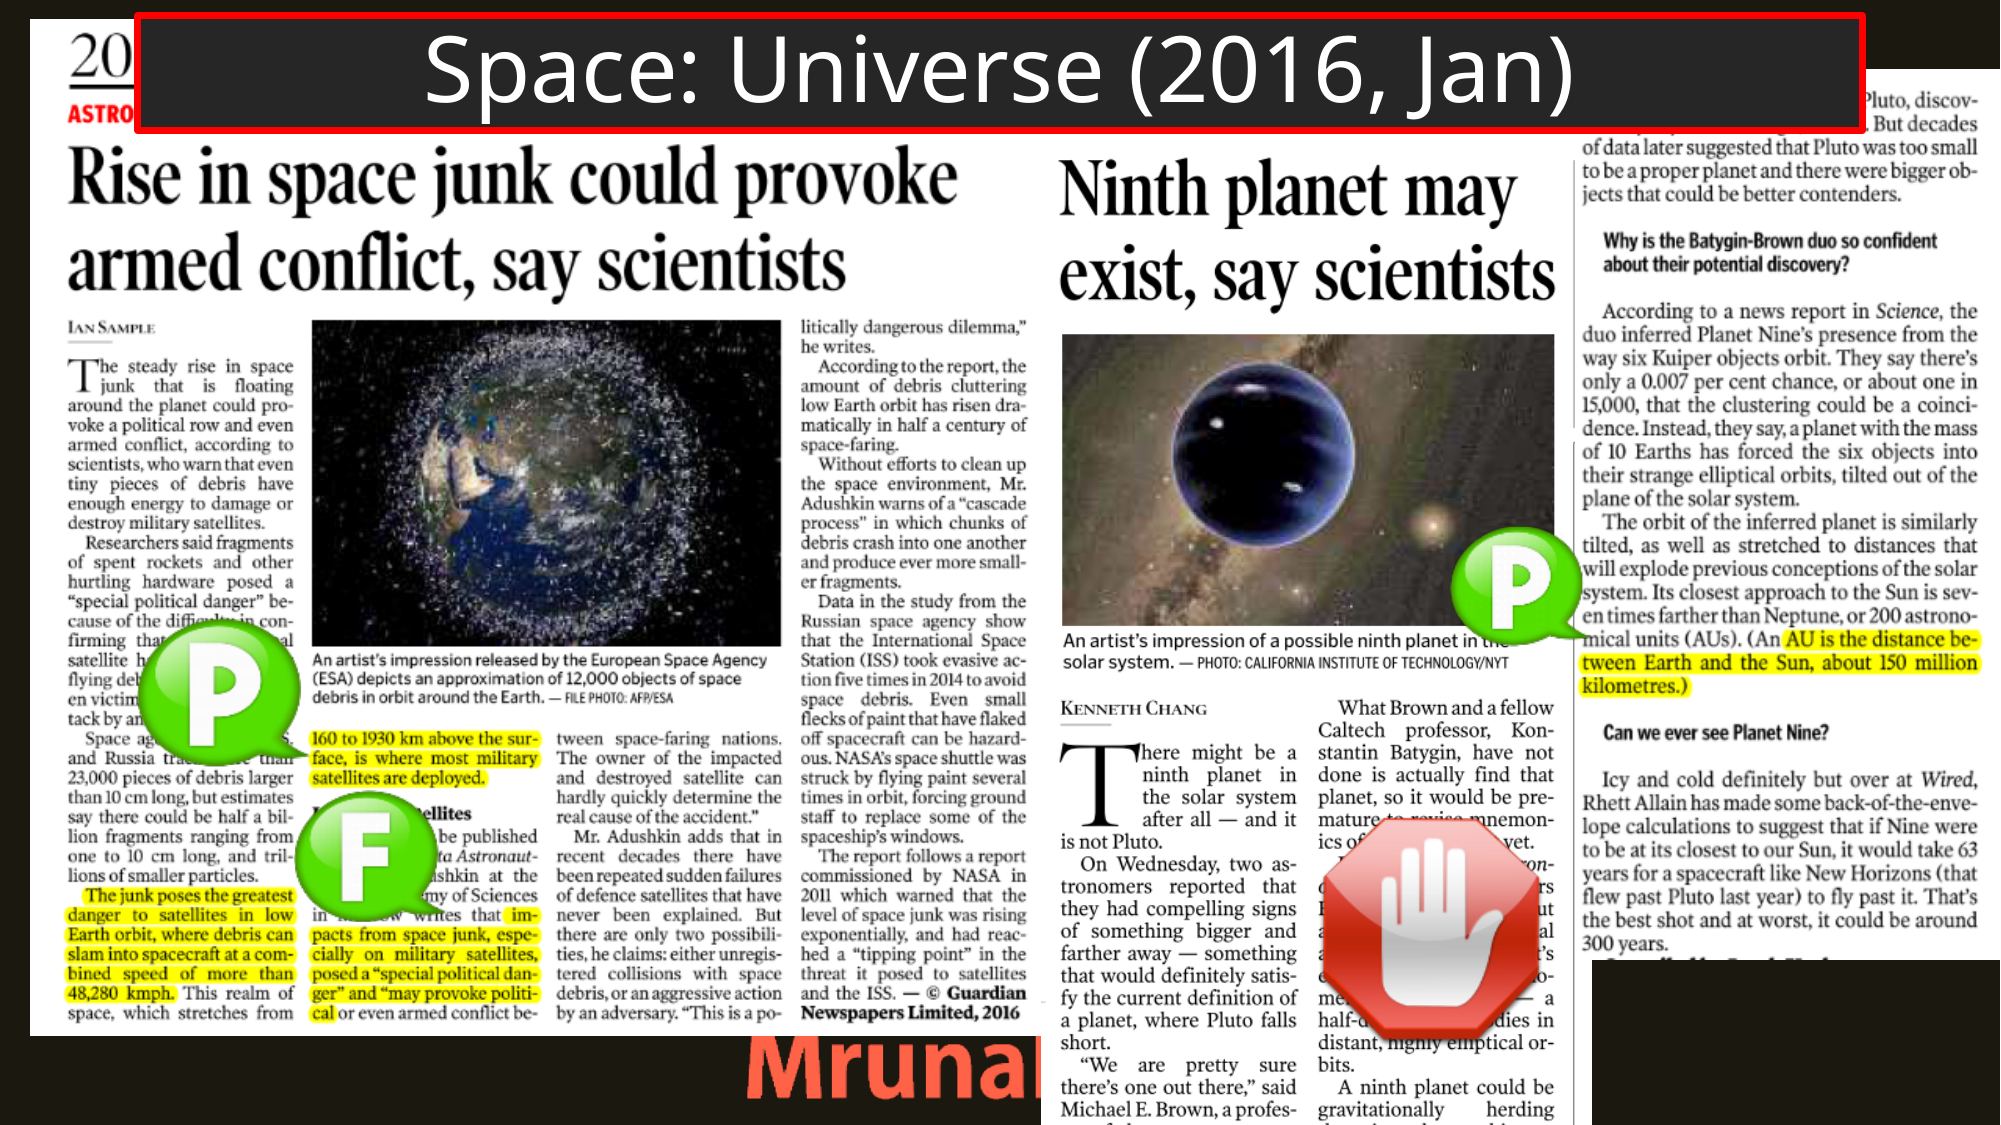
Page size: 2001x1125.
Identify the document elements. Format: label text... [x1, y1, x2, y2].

title Space: Universe (2016, Jan) [134, 12, 1866, 133]
picture [30, 19, 2000, 1125]
